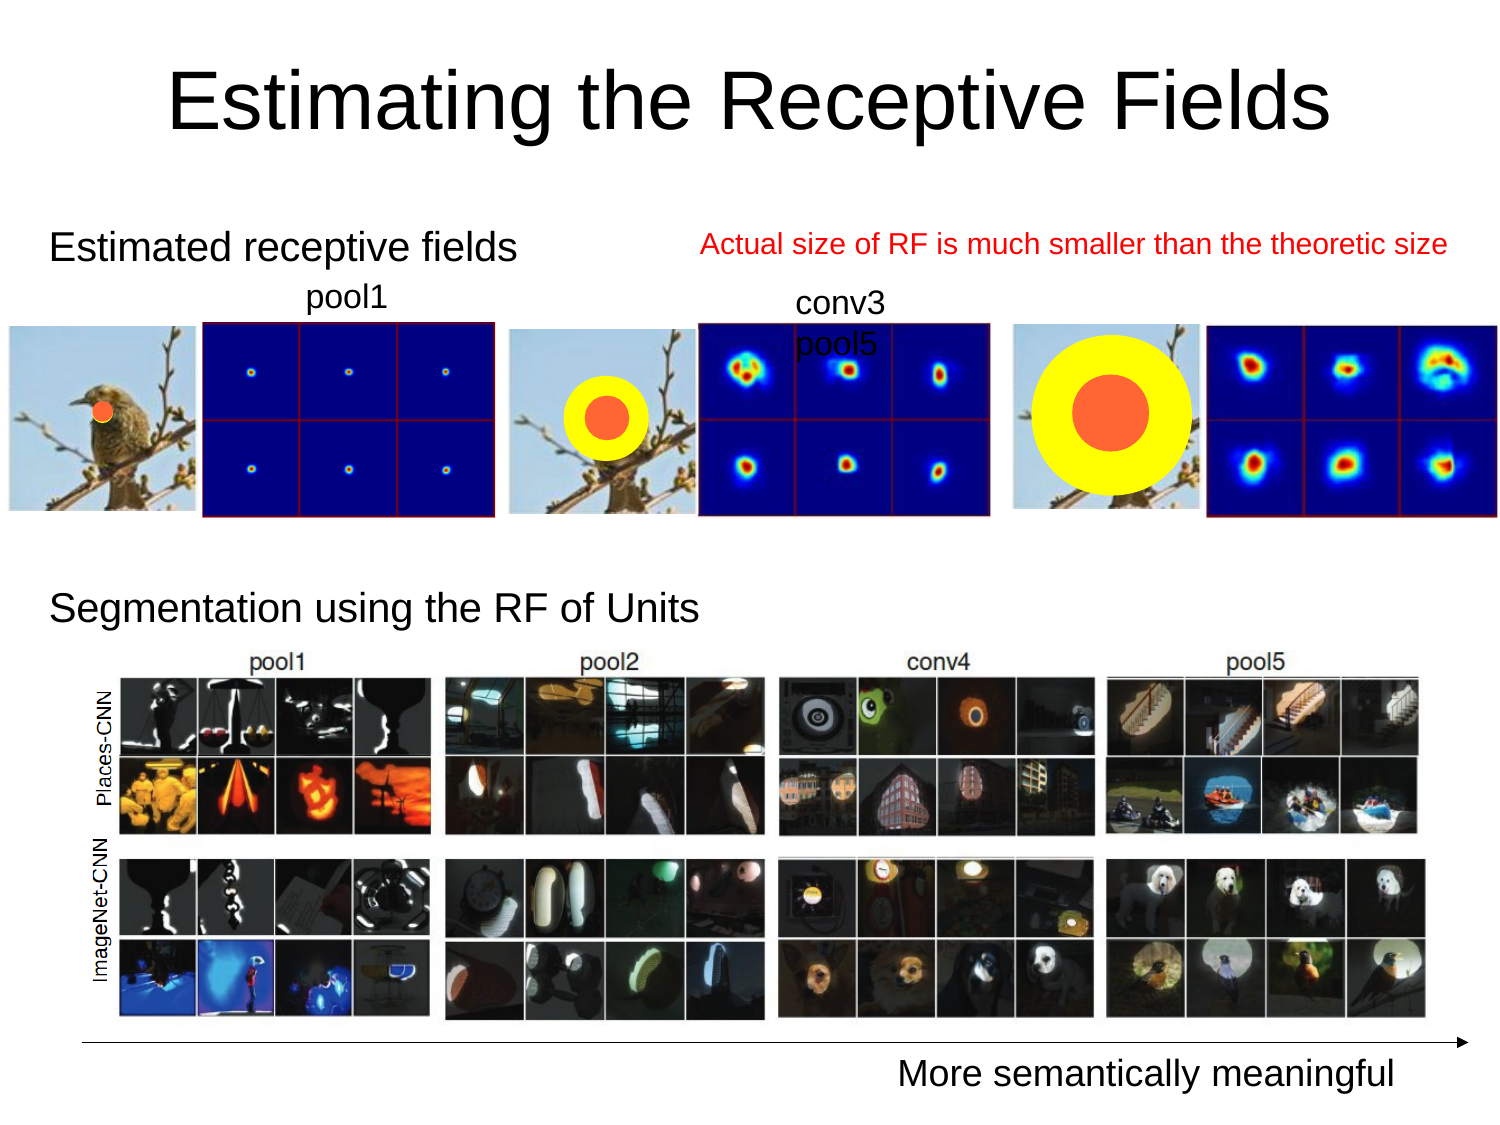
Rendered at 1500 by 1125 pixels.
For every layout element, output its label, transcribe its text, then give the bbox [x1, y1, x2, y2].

text_box Segmentation using the RF of Units [46, 579, 707, 631]
text_box [507, 329, 699, 514]
text_box Estimated receptive fields pool1 [46, 211, 524, 316]
text_box [1072, 374, 1150, 452]
text_box More semantically meaningful [895, 1047, 1400, 1095]
text_box [584, 395, 630, 441]
text_box [1011, 362, 1203, 509]
text_box [1031, 362, 1193, 496]
text_box [115, 650, 1429, 1029]
title Estimating the Receptive Fields [164, 1, 1333, 191]
text_box [1457, 1036, 1469, 1049]
text_box [92, 401, 113, 422]
text_box [1204, 322, 1498, 519]
text_box Actual size of RF is much smaller than the theoretic size conv3 pool5 [698, 204, 1453, 362]
text_box [7, 326, 199, 511]
text_box [563, 375, 649, 462]
text_box [92, 687, 117, 986]
text_box [202, 322, 496, 519]
text_box [697, 362, 991, 519]
